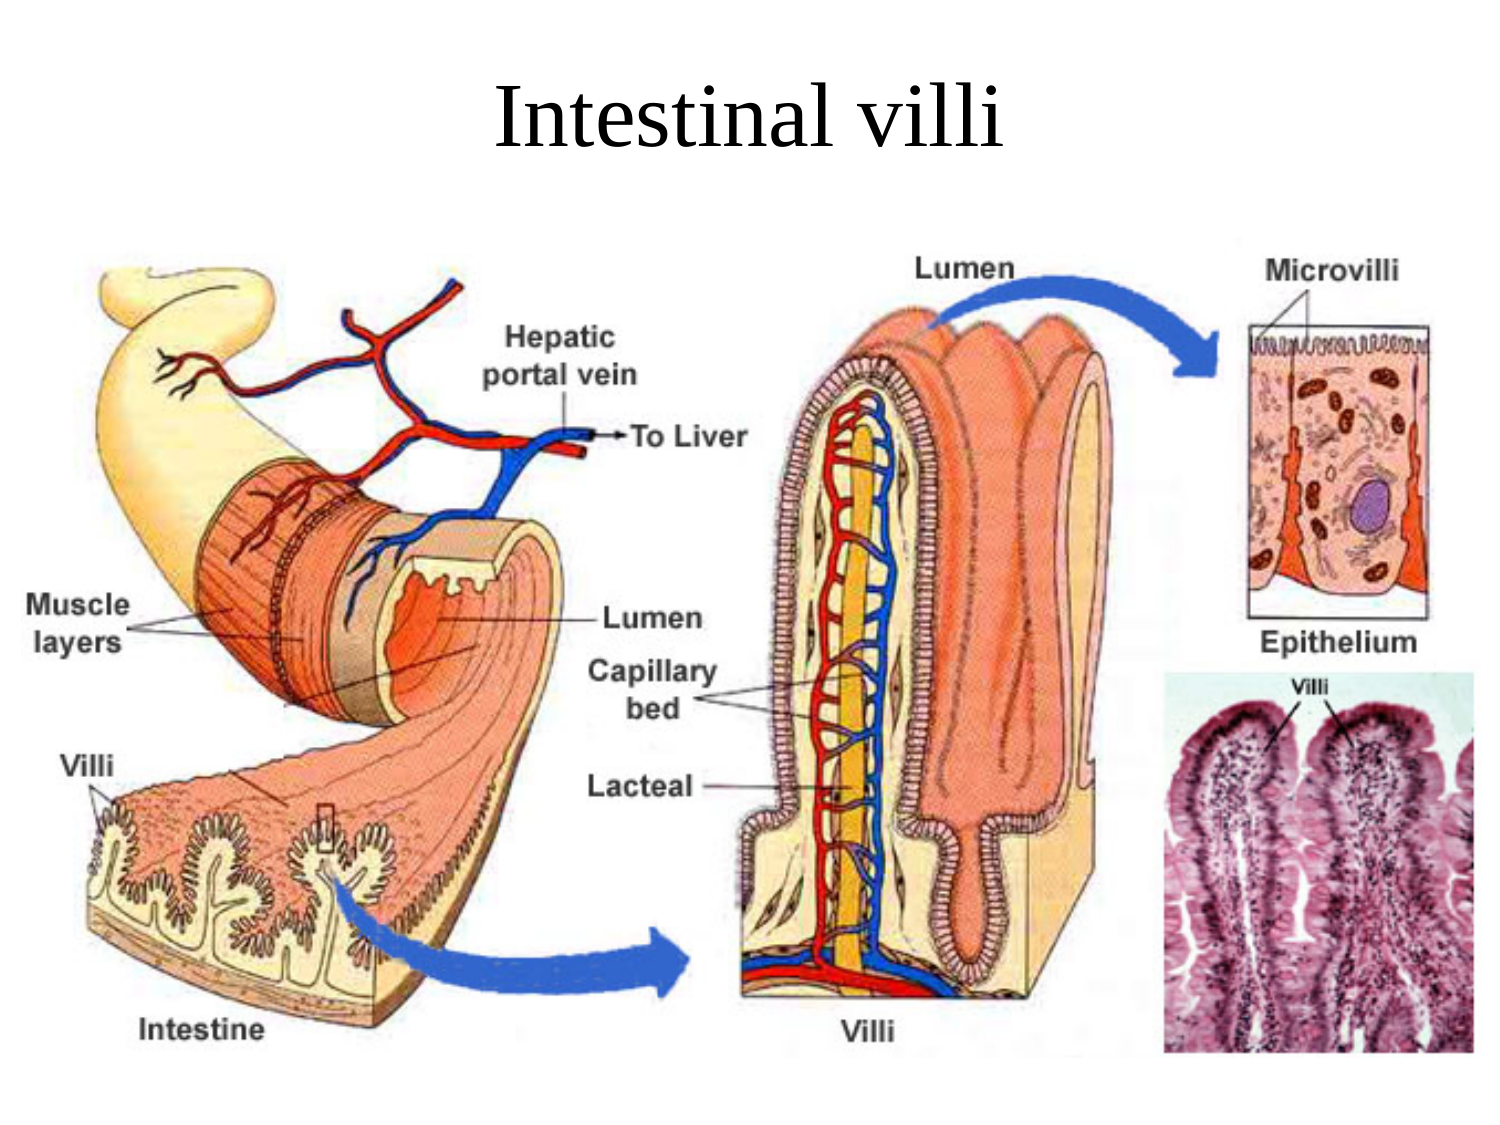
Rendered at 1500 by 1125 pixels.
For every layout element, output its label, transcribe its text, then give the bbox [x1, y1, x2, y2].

text_box Intestinal villi [103, 59, 1397, 190]
picture [21, 237, 1481, 1058]
